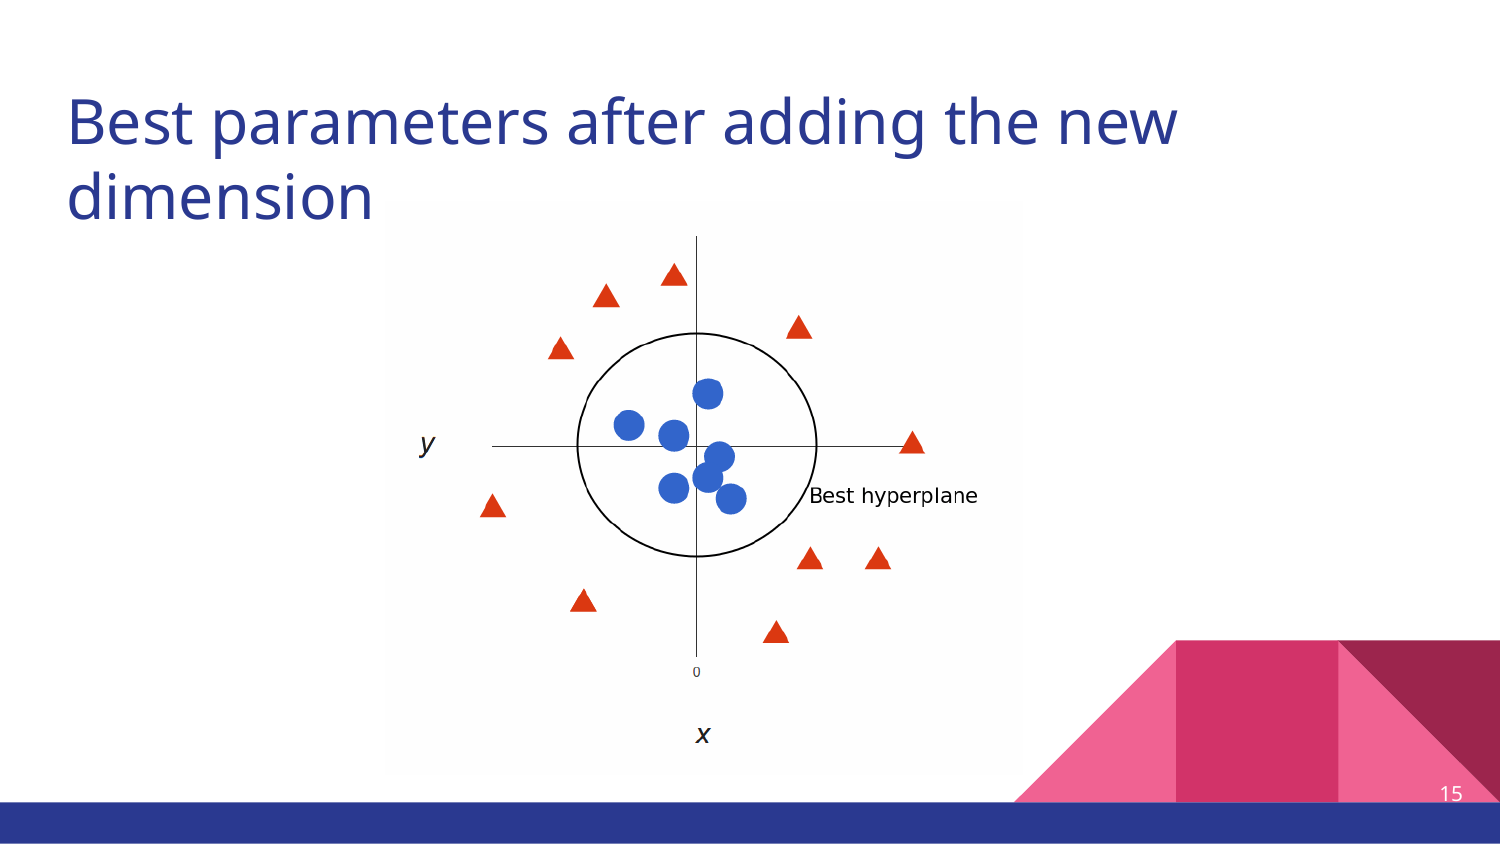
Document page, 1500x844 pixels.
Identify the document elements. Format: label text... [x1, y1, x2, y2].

picture [385, 201, 1024, 775]
slide_number ‹#› [1387, 762, 1478, 828]
title Best parameters after adding the new dimension [51, 67, 1449, 167]
